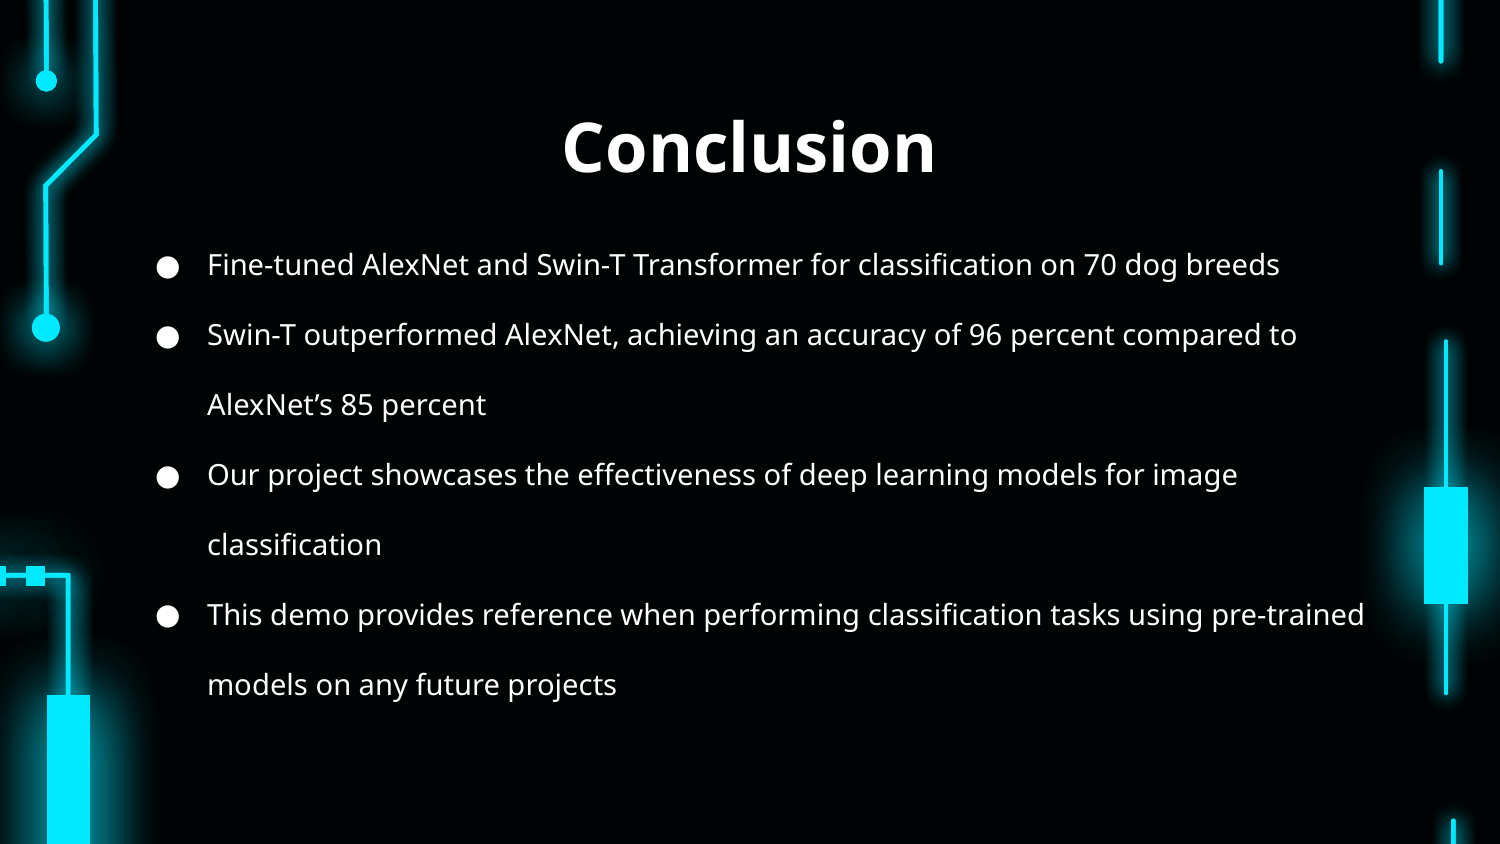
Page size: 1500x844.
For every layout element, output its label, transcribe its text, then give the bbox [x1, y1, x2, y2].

title Conclusion [116, 88, 1383, 167]
list Fine-tuned AlexNet and Swin-T Transformer for classification on 70 dog breeds Swin-T outperformed AlexNet, achieving an accuracy of 96 percent compared to AlexNet’s 85 percent Our project showcases the effectiveness of deep learning models for image classification This demo provides reference when performing classification tasks using pre-trained models on any future projects [116, 196, 1383, 750]
